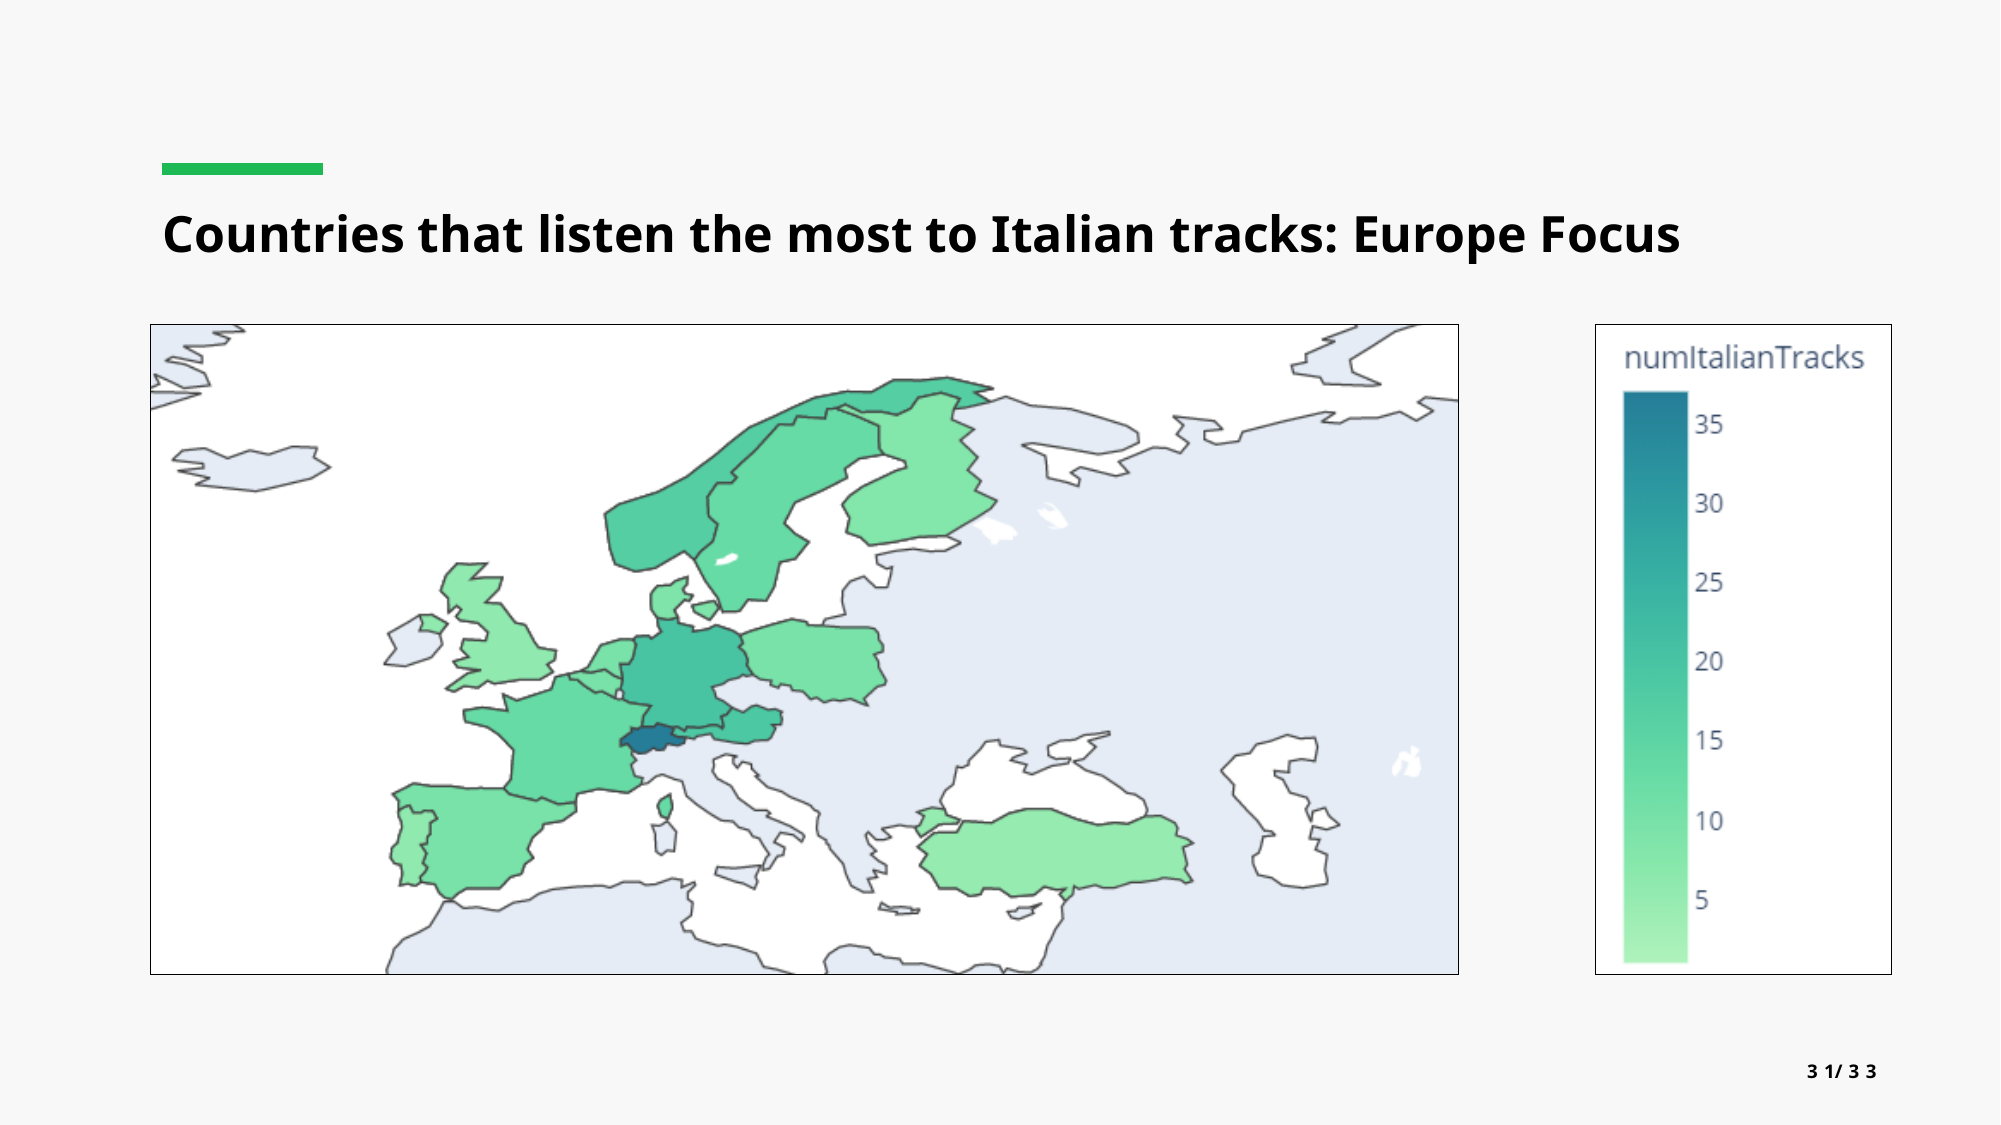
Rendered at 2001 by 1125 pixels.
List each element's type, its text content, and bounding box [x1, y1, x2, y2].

picture [149, 324, 1459, 975]
text_box Countries that listen the most to Italian tracks: Europe Focus [147, 194, 1890, 290]
slide_number 31/33 [1772, 1042, 1892, 1103]
picture [1594, 324, 1892, 975]
